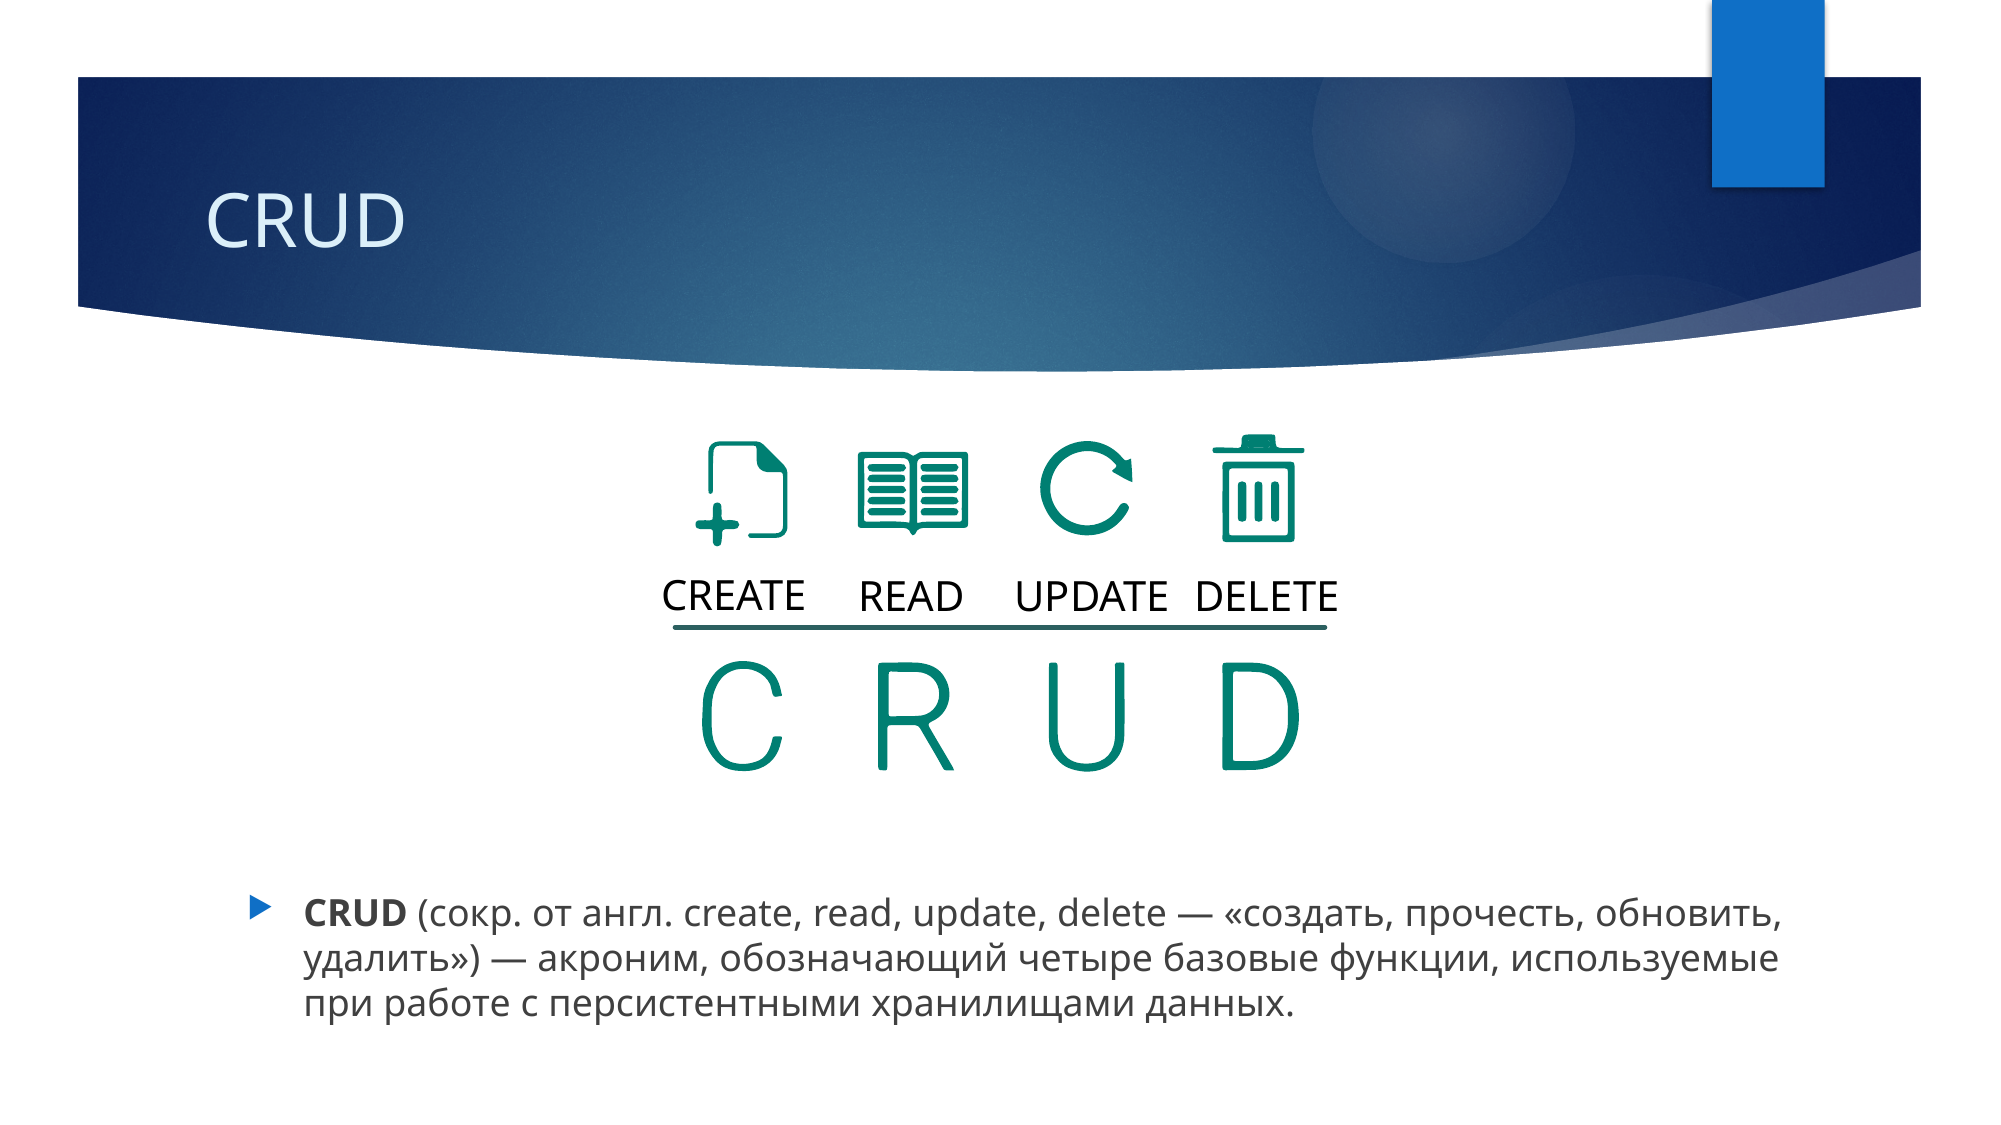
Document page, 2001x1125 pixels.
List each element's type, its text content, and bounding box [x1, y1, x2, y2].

list CRUD (сокр. от англ. create, read, update, delete — «создать, прочесть, обновить, удалить») — акроним, обозначающий четыре базовые функции, используемые при работе с персистентными хранилищами данных. [232, 881, 1823, 1095]
picture [695, 433, 1305, 626]
text_box CREATE [646, 561, 689, 627]
title CRUD [189, 159, 1627, 276]
text_box DELETE [1311, 562, 1355, 628]
picture [695, 628, 1305, 772]
